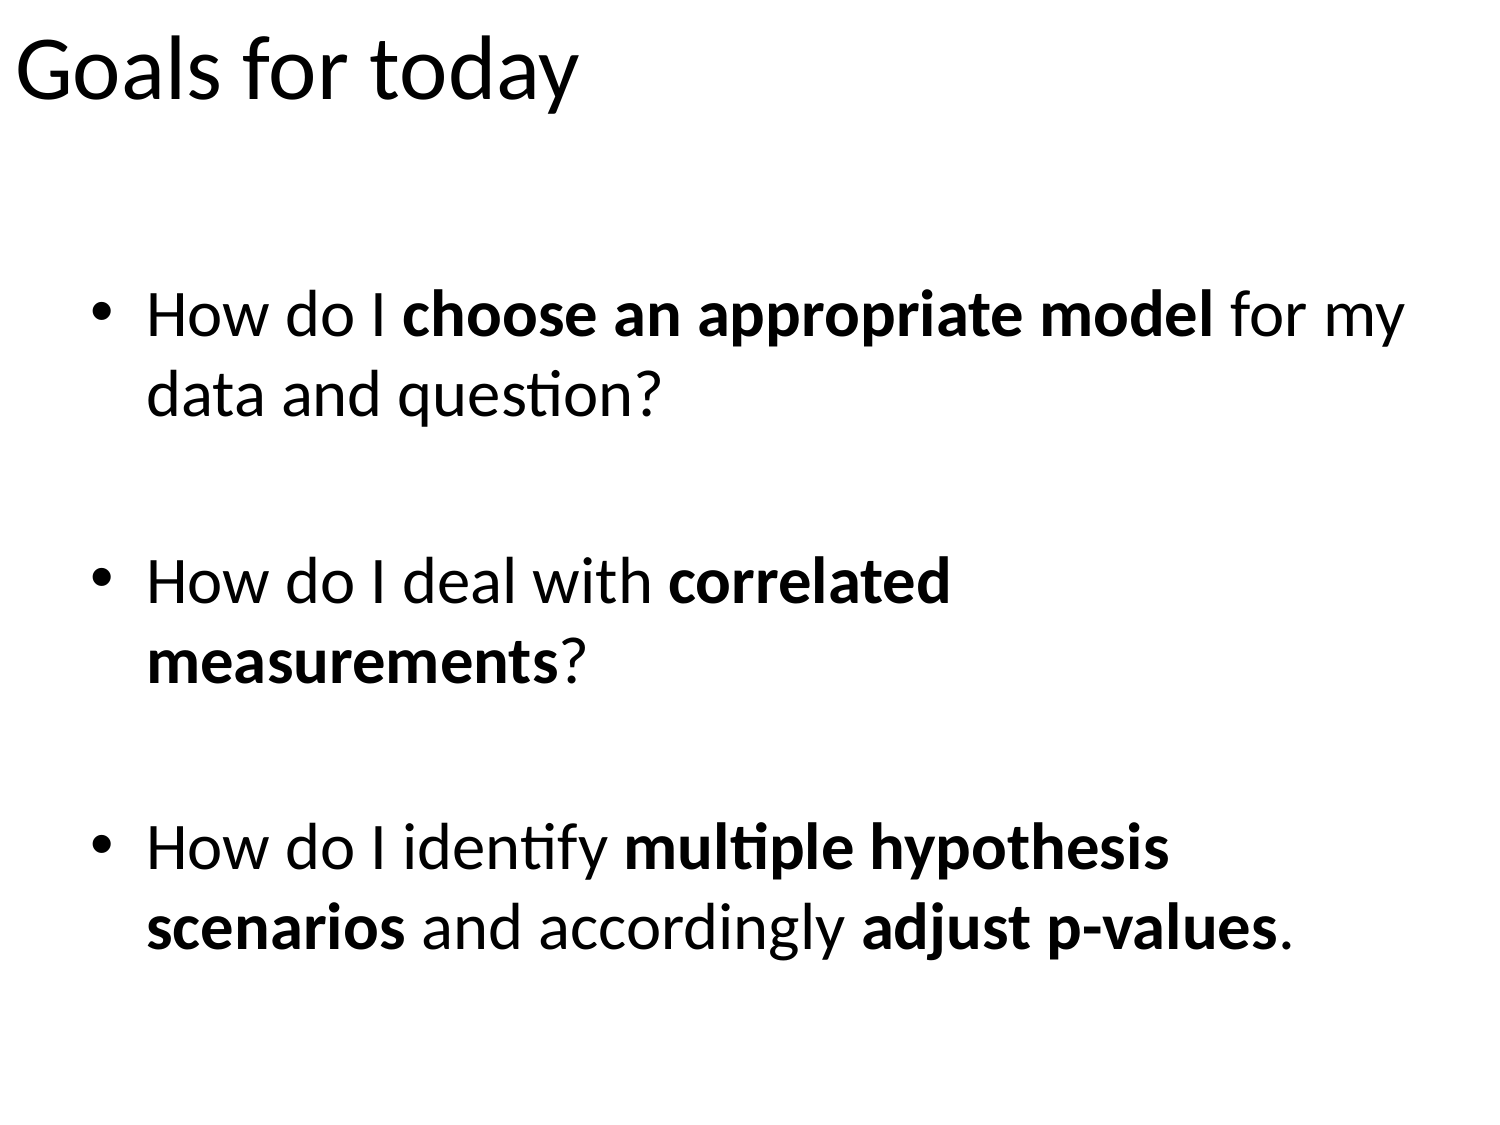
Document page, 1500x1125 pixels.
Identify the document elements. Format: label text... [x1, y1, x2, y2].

title Goals for today [0, 0, 1425, 188]
list How do I choose an appropriate model for my data and question? How do I deal with correlated measurements? How do I identify multiple hypothesis scenarios and accordingly adjust p-values. [75, 262, 1425, 1005]
